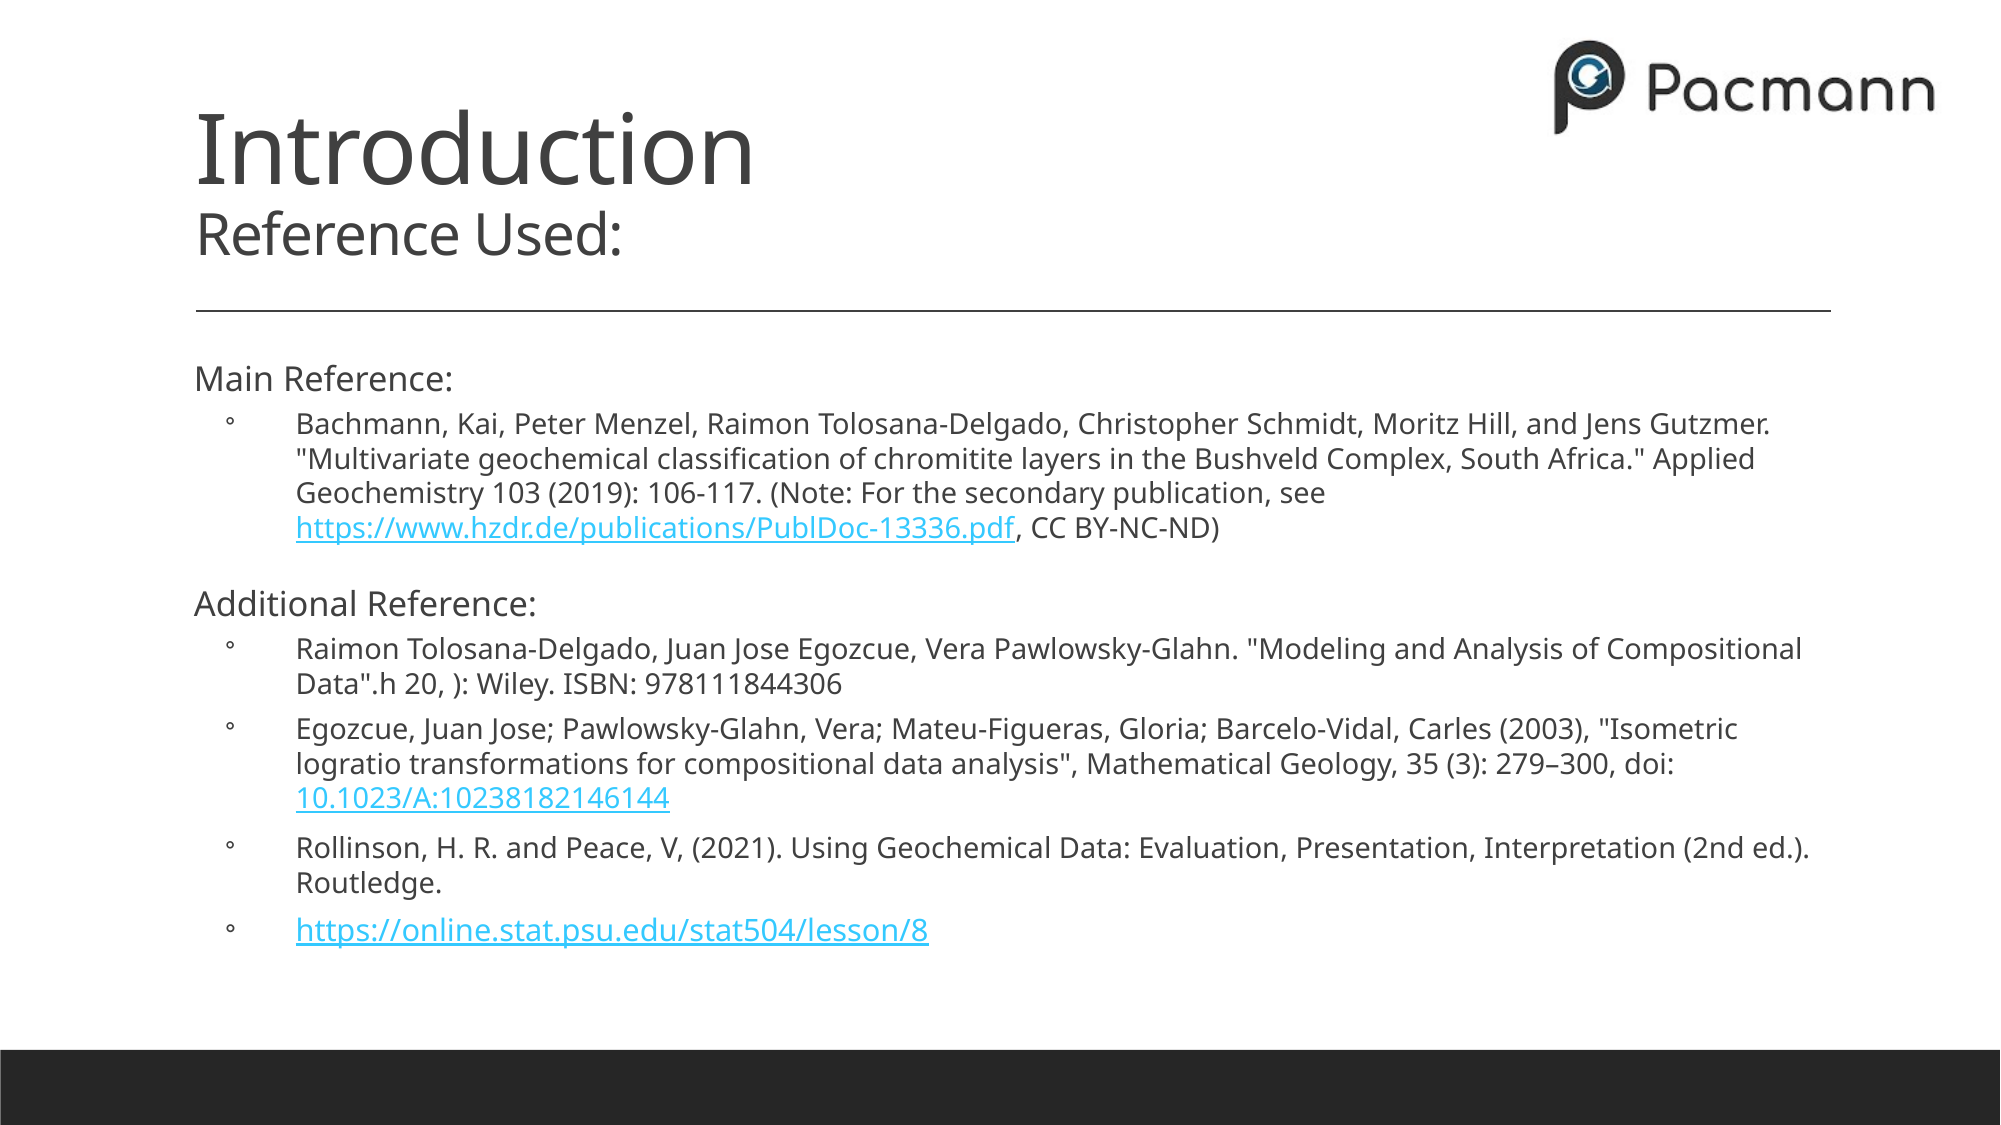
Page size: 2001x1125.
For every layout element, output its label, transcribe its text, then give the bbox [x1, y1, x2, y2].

title Introduction Reference Used: [180, 73, 1830, 276]
picture [1537, 16, 1970, 165]
list Main Reference: Bachmann, Kai, Peter Menzel, Raimon Tolosana-Delgado, Christopher Schmidt, Moritz Hill, and Jens Gutzmer. "Multivariate geochemical classification of chromitite layers in the Bushveld Complex, South Africa." Applied Geochemistry 103 (2019): 106-117. (Note: For the secondary publication, see https://www.hzdr.de/publications/PublDoc-13336.pdf, CC BY-NC-ND) Additional Reference: Raimon Tolosana-Delgado, Juan Jose Egozcue, Vera Pawlowsky-Glahn. "Modeling and Analysis of Compositional Data".h 20, ): Wiley. ISBN: 978111844306 Egozcue, Juan Jose; Pawlowsky-Glahn, Vera; Mateu-Figueras, Gloria; Barcelo-Vidal, Carles (2003), "Isometric logratio transformations for compositional data analysis", Mathematical Geology, 35 (3): 279–300, doi:10.1023/A:10238182146144 Rollinson, H. R. and Peace, V, (2021). Using Geochemical Data: Evaluation, Presentation, Interpretation (2nd ed.). Routledge. https://online.stat.psu.edu/stat504/lesson/8 [180, 345, 1830, 963]
